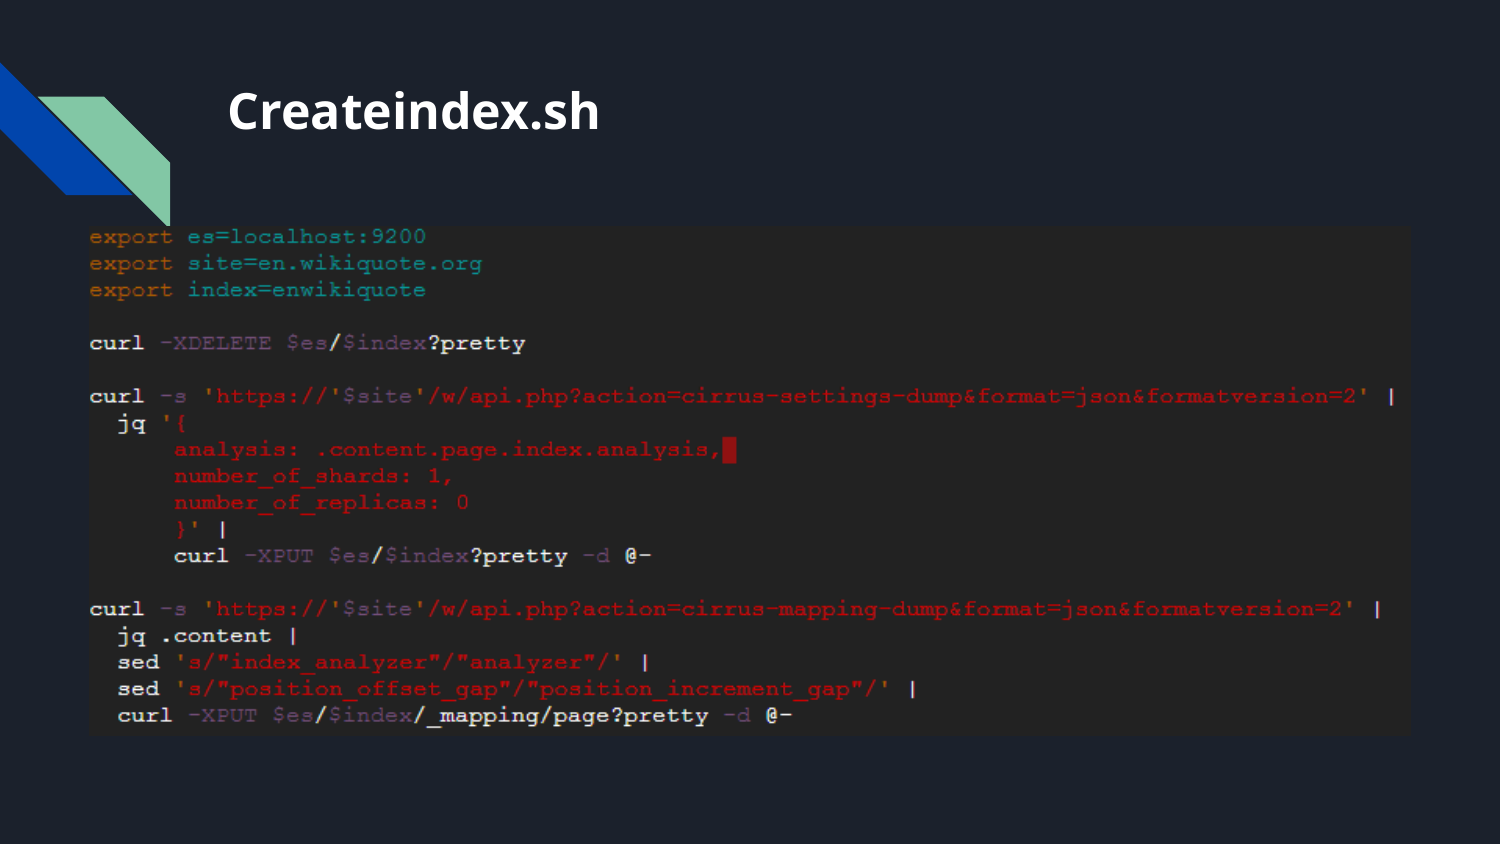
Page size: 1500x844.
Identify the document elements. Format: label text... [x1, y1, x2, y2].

title Createindex.sh [212, 64, 1368, 215]
picture [89, 226, 1411, 737]
